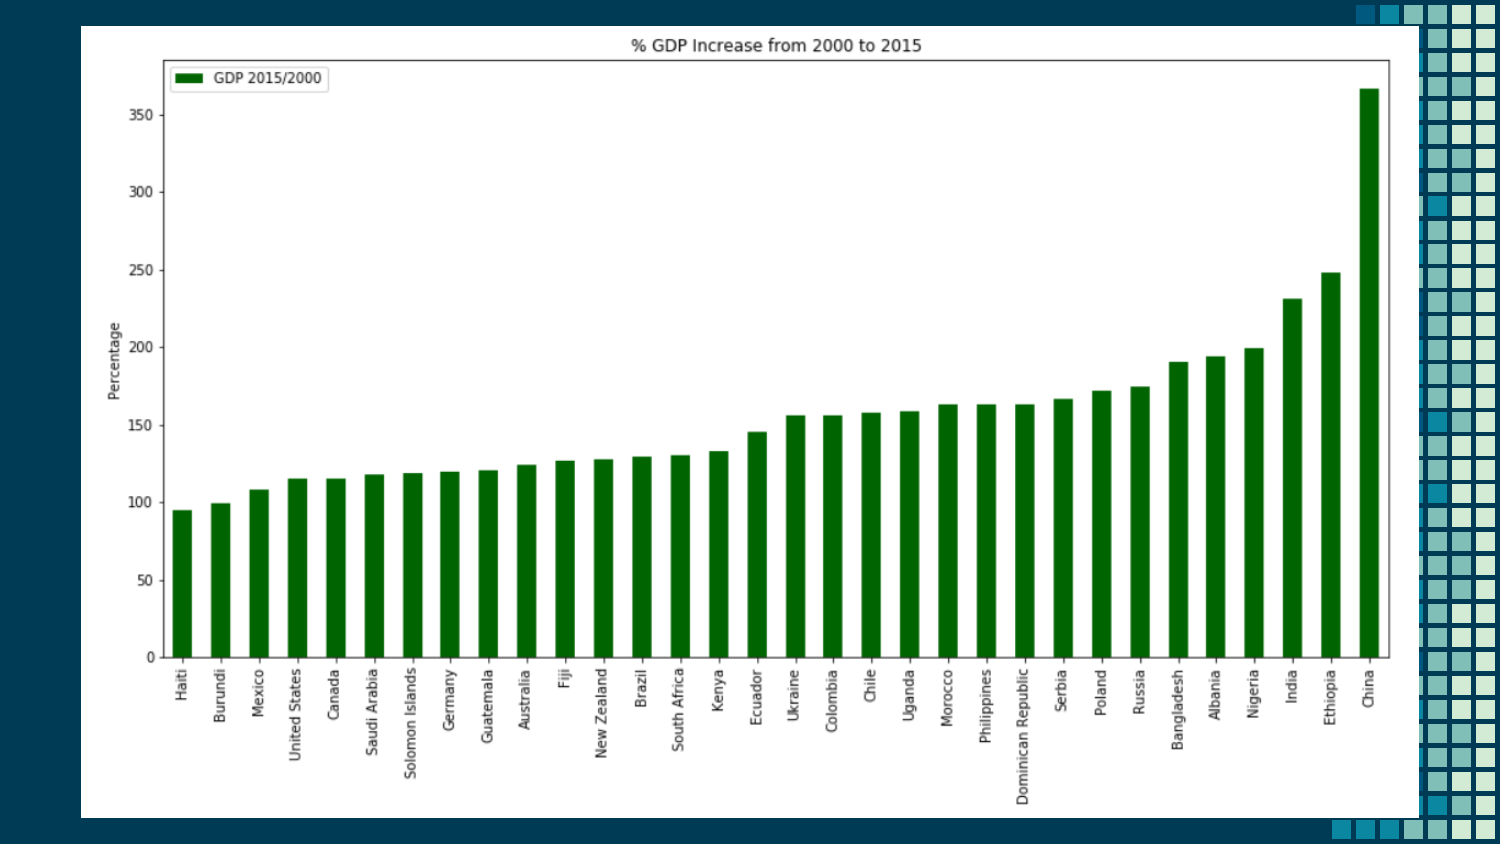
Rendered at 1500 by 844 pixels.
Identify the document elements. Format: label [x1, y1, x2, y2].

picture [82, 27, 1419, 817]
